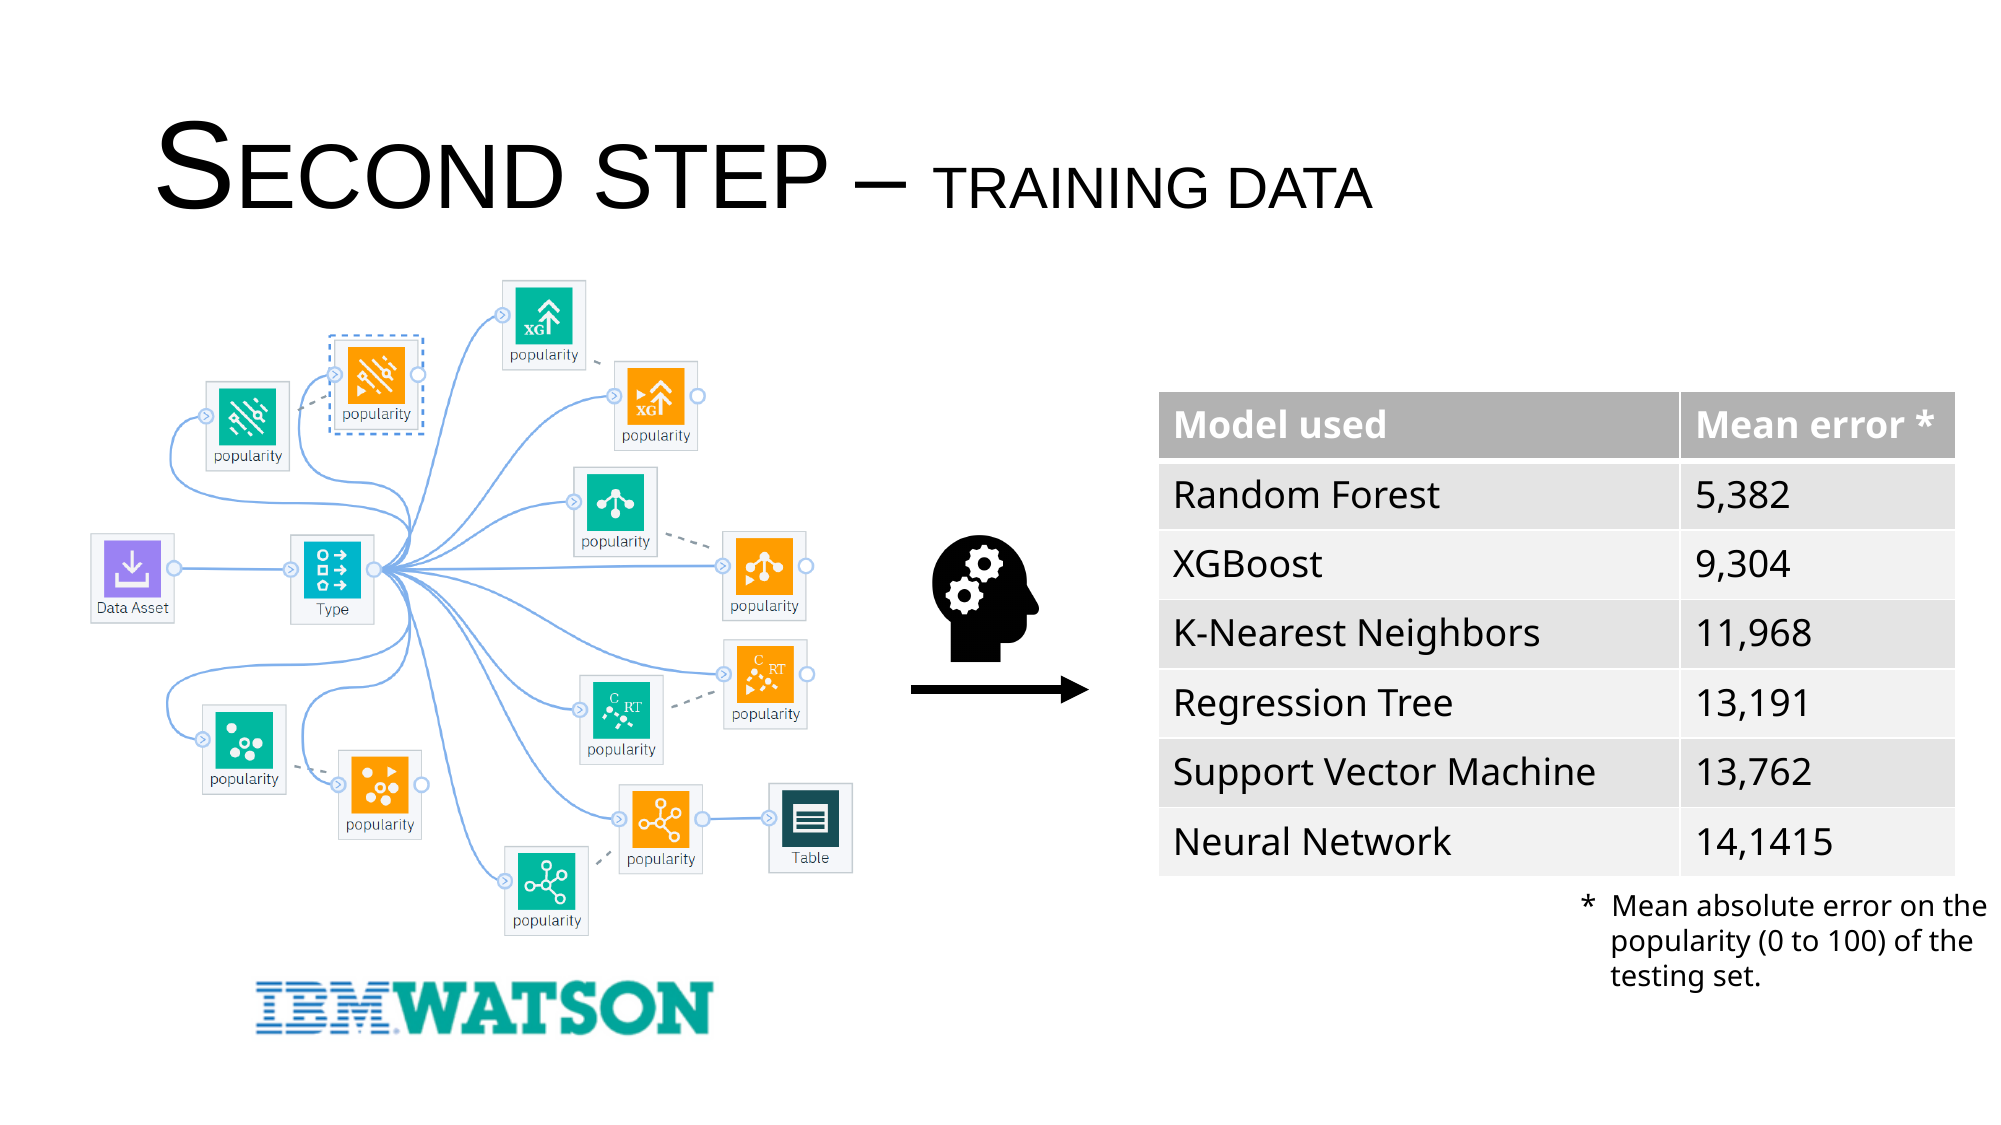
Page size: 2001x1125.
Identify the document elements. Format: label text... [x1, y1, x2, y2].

table_cell 5,382 [1681, 464, 1955, 529]
table_cell 13,762 [1681, 739, 1955, 807]
table_cell XGBoost [1159, 531, 1679, 599]
table_cell 13,191 [1681, 670, 1955, 737]
table_cell Regression Tree [1159, 670, 1679, 737]
table_cell Random Forest [1159, 464, 1679, 529]
table_cell 9,304 [1681, 531, 1955, 599]
text_box * Mean absolute error on the popularity (0 to 100) of the testing set. [1565, 880, 2000, 1000]
title SECOND STEP – TRAINING DATA [137, 59, 1863, 278]
picture [16, 277, 1061, 1112]
table_header Model used [1159, 392, 1679, 458]
table_cell Support Vector Machine [1159, 739, 1679, 807]
table_cell 11,968 [1681, 600, 1955, 668]
table_cell K-Nearest Neighbors [1159, 600, 1679, 668]
table_cell 14,1415 [1681, 808, 1955, 876]
table_header Mean error * [1681, 392, 1955, 458]
table_cell Neural Network [1159, 808, 1679, 876]
